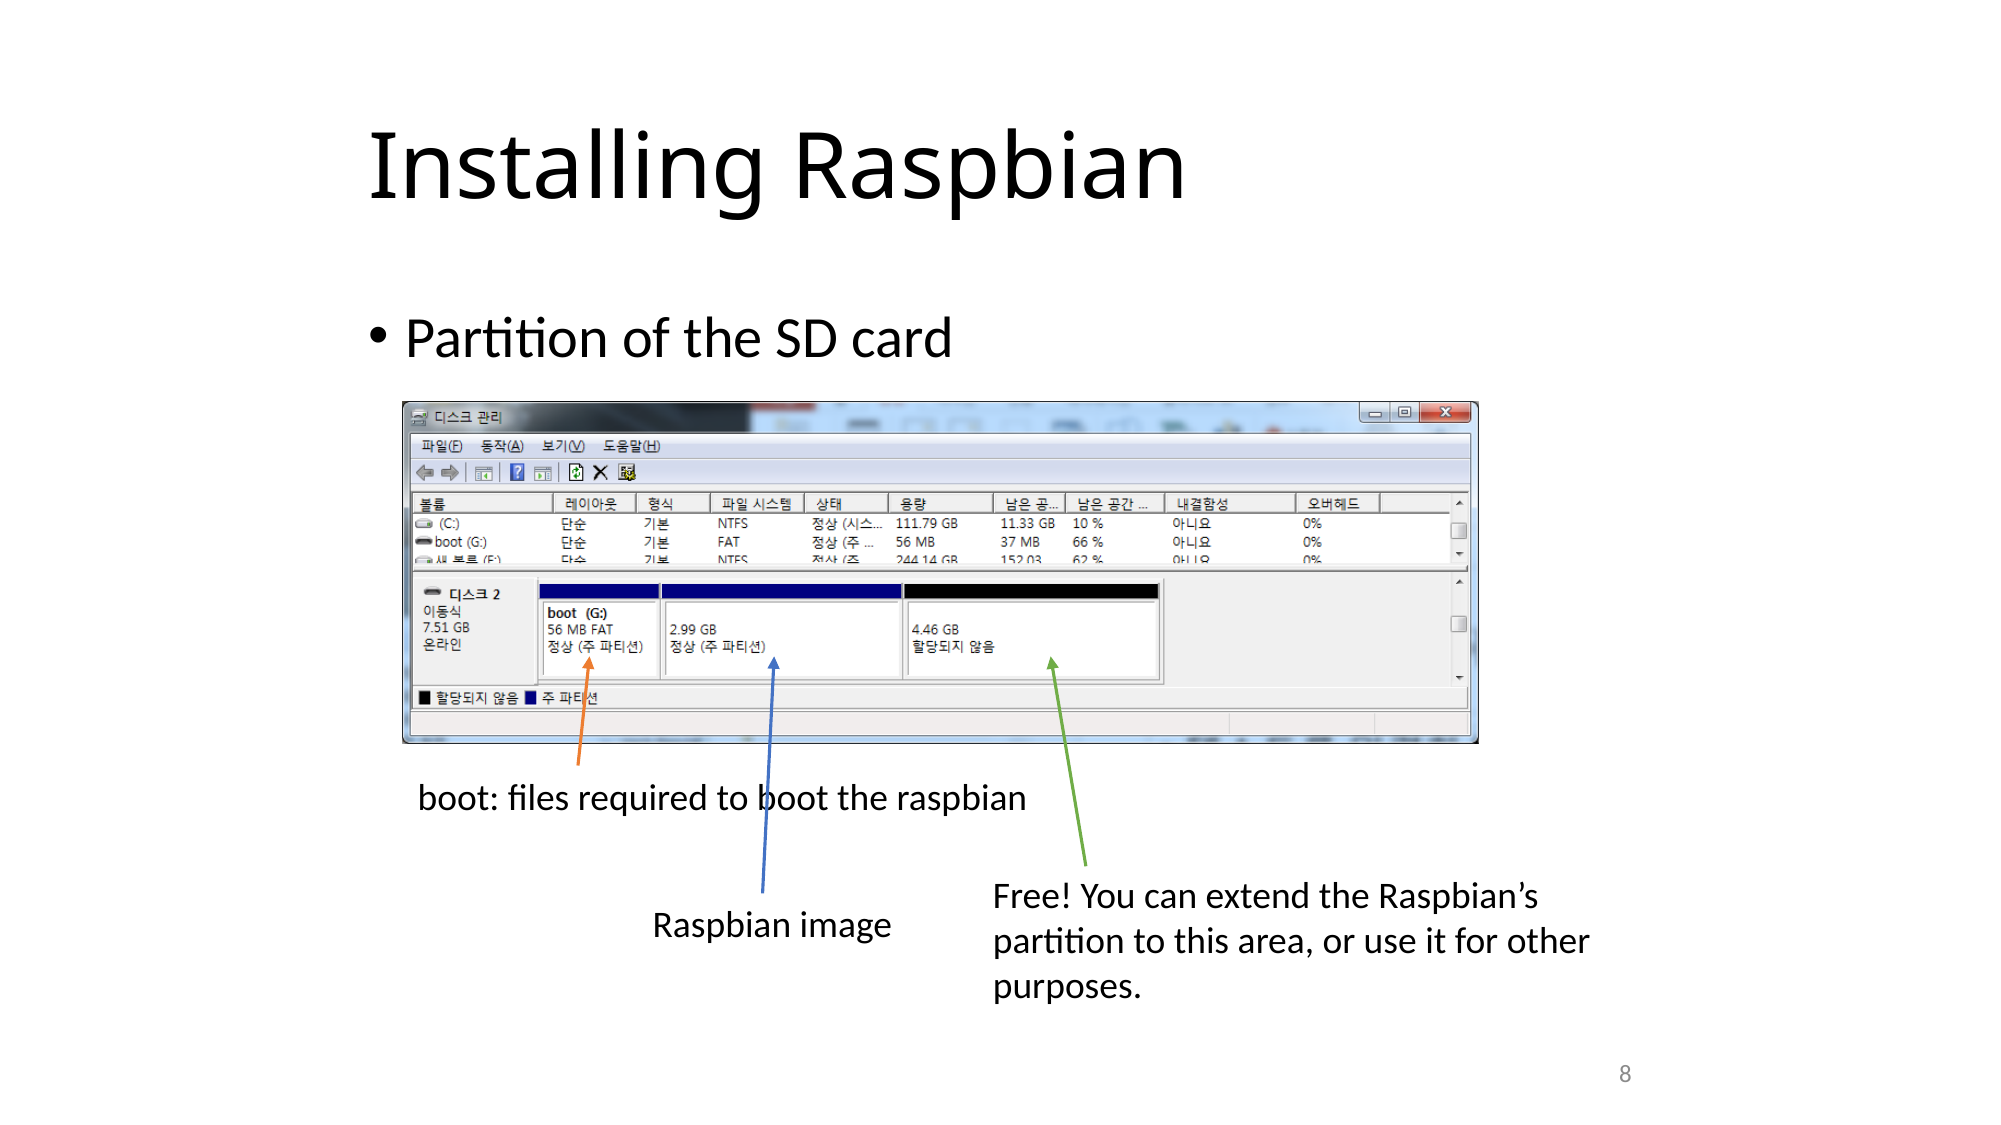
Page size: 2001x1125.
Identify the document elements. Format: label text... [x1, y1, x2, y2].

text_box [1050, 656, 1086, 867]
slide_number 8 [1309, 1042, 1647, 1103]
text_box Raspbian image [637, 892, 911, 954]
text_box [762, 656, 775, 894]
title Installing Raspbian [353, 59, 1647, 278]
picture [402, 401, 1479, 744]
text_box boot: files required to boot the raspbian [775, 765, 1050, 827]
text_box boot: files required to boot the raspbian [402, 765, 762, 827]
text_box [577, 656, 590, 766]
text_box Free! You can extend the Raspbian’s partition to this area, or use it for other purposes. [977, 864, 1641, 1016]
list Partition of the SD card [353, 299, 1647, 1014]
